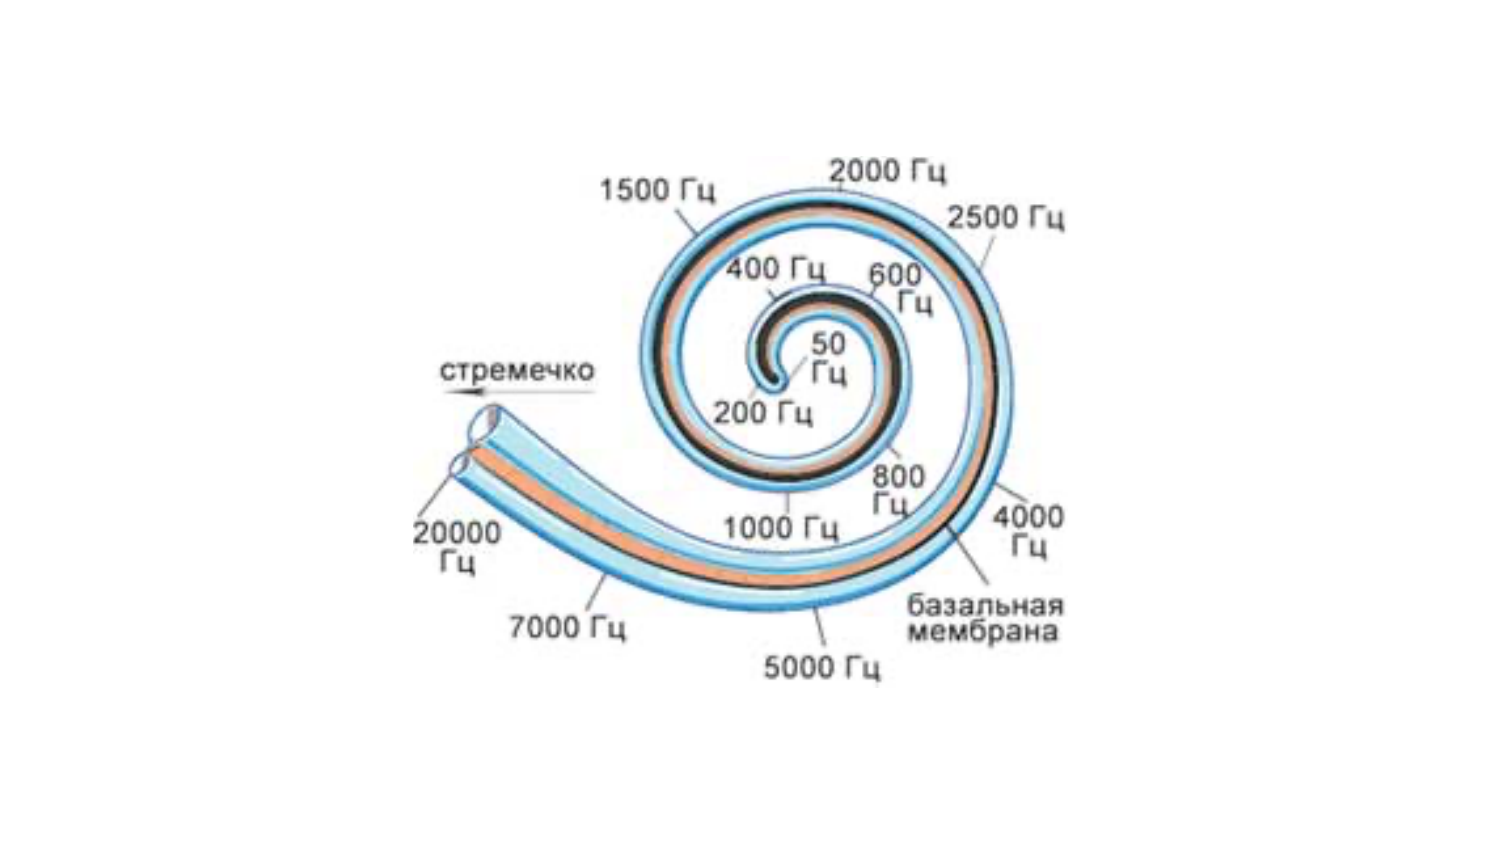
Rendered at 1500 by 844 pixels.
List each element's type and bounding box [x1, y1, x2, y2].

picture [412, 155, 1068, 688]
